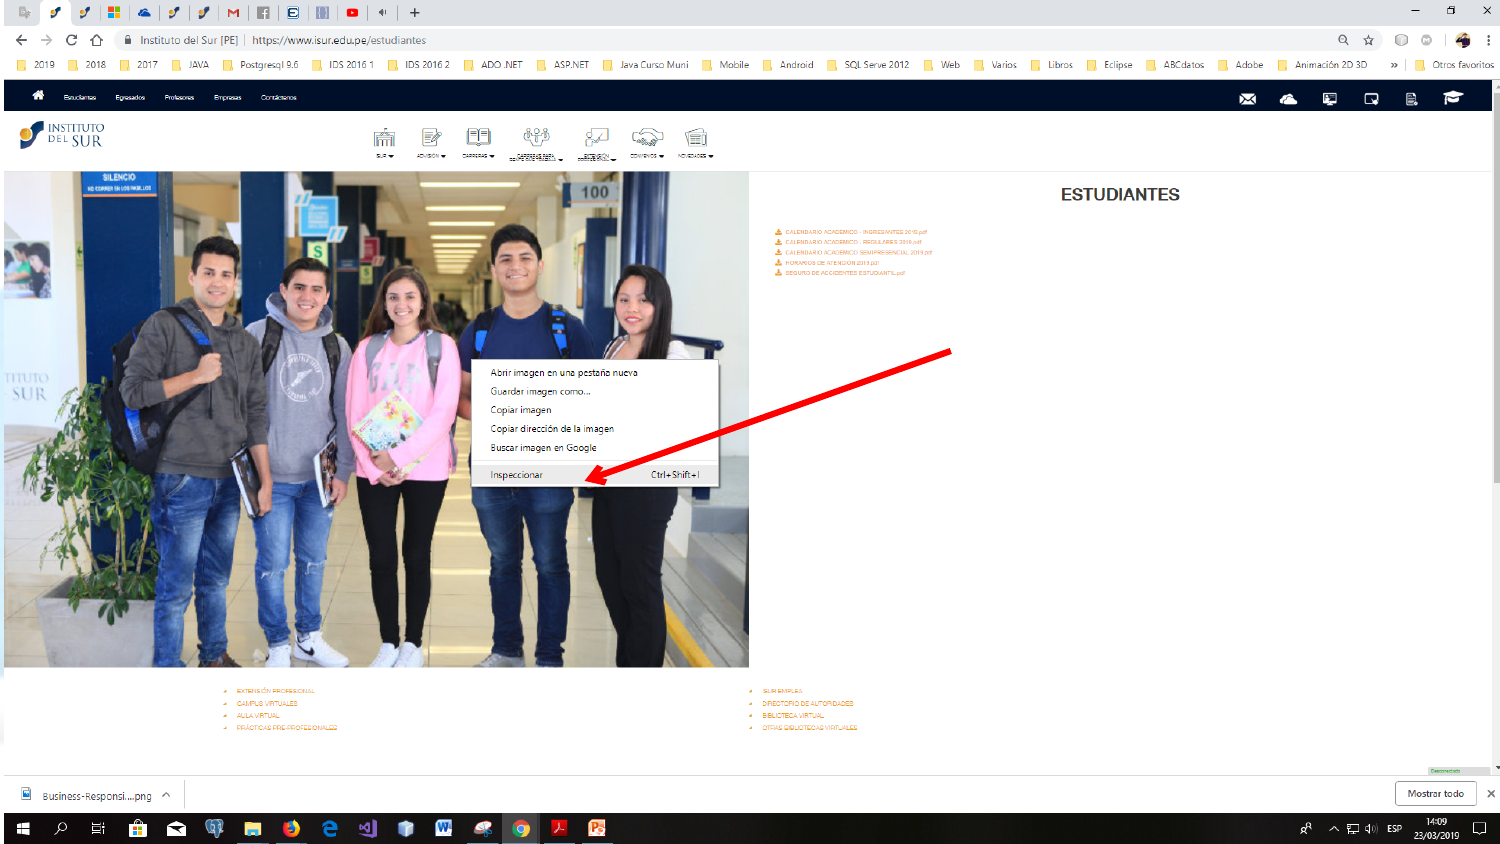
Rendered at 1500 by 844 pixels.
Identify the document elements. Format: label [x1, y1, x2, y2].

picture [3, 0, 1500, 844]
text_box [584, 350, 952, 482]
